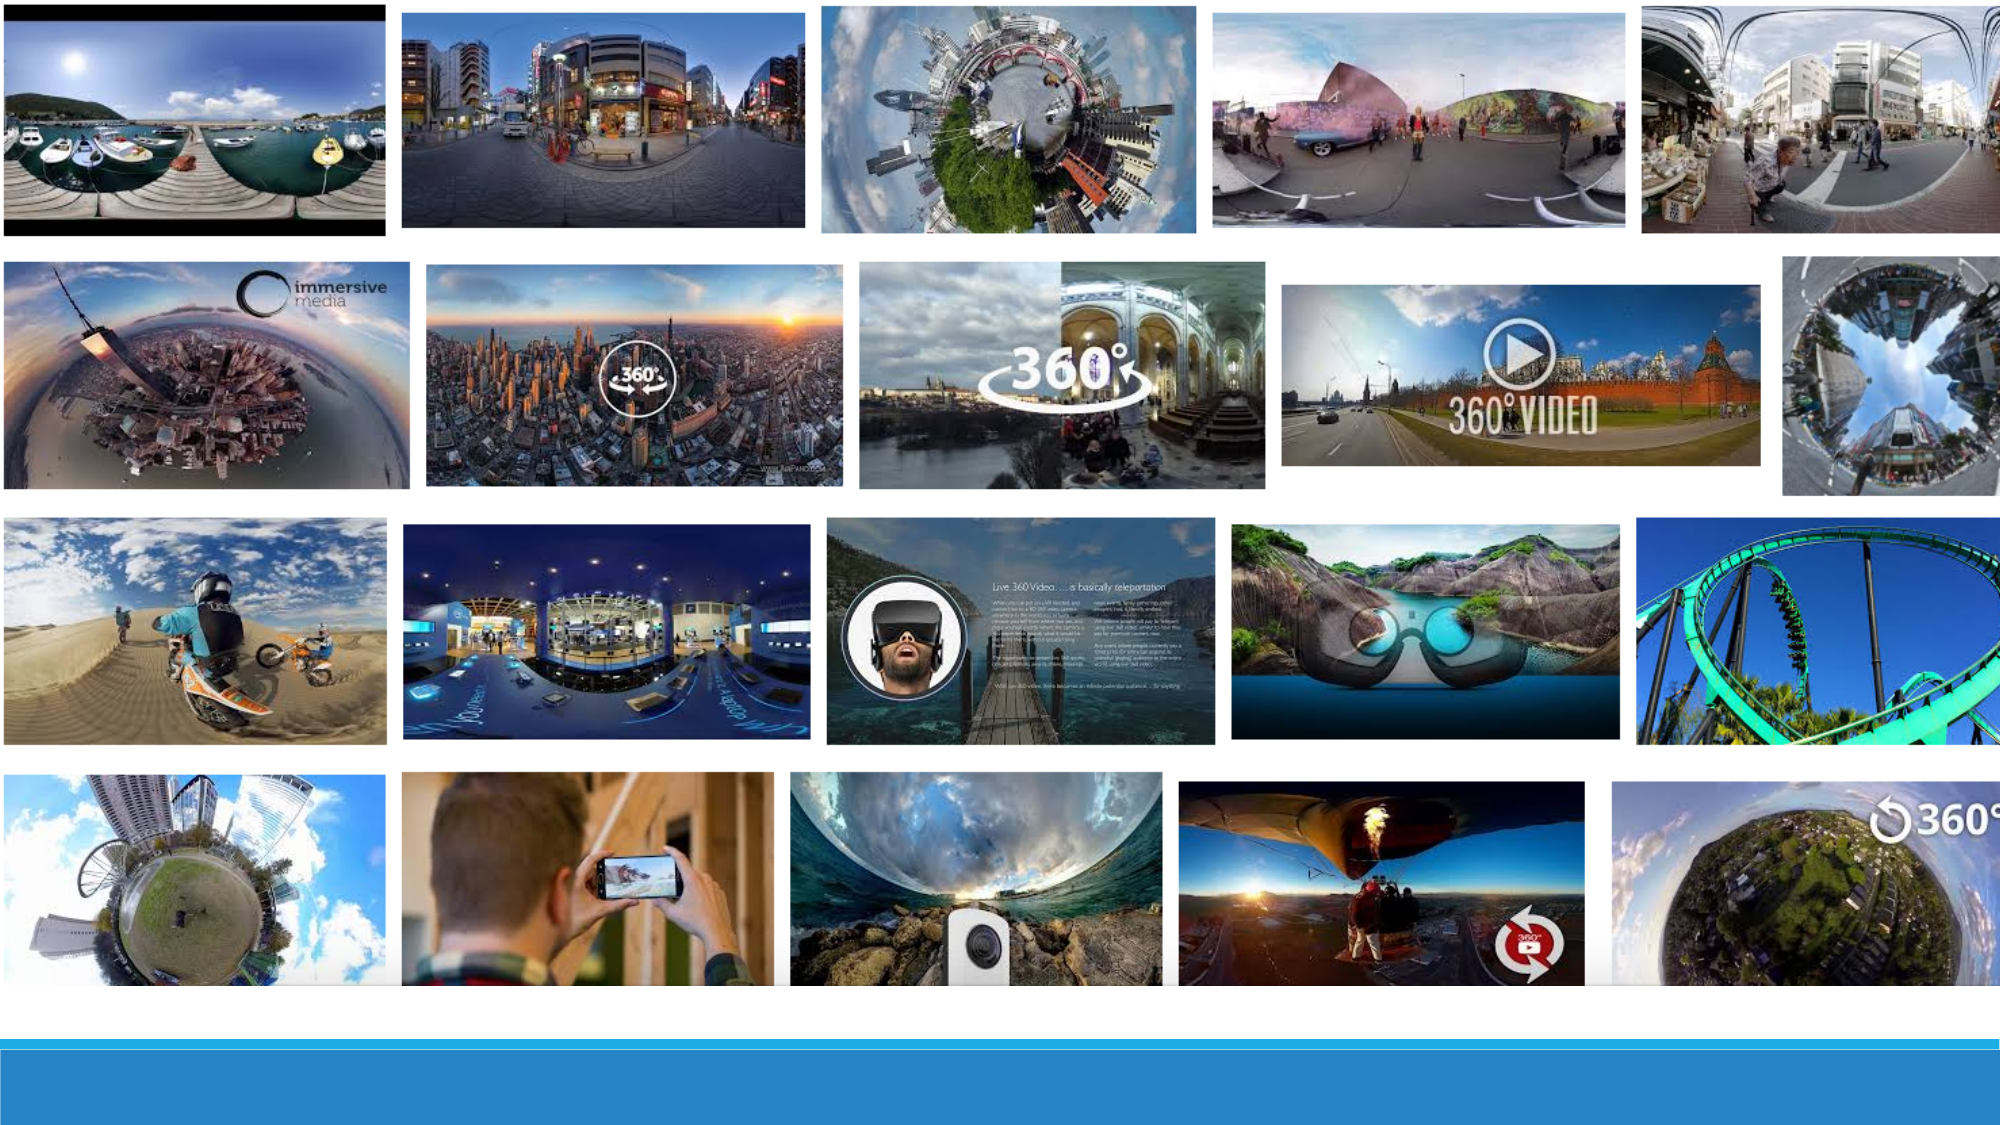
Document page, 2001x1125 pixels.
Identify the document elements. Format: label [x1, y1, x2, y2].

list [0, 0, 2000, 987]
